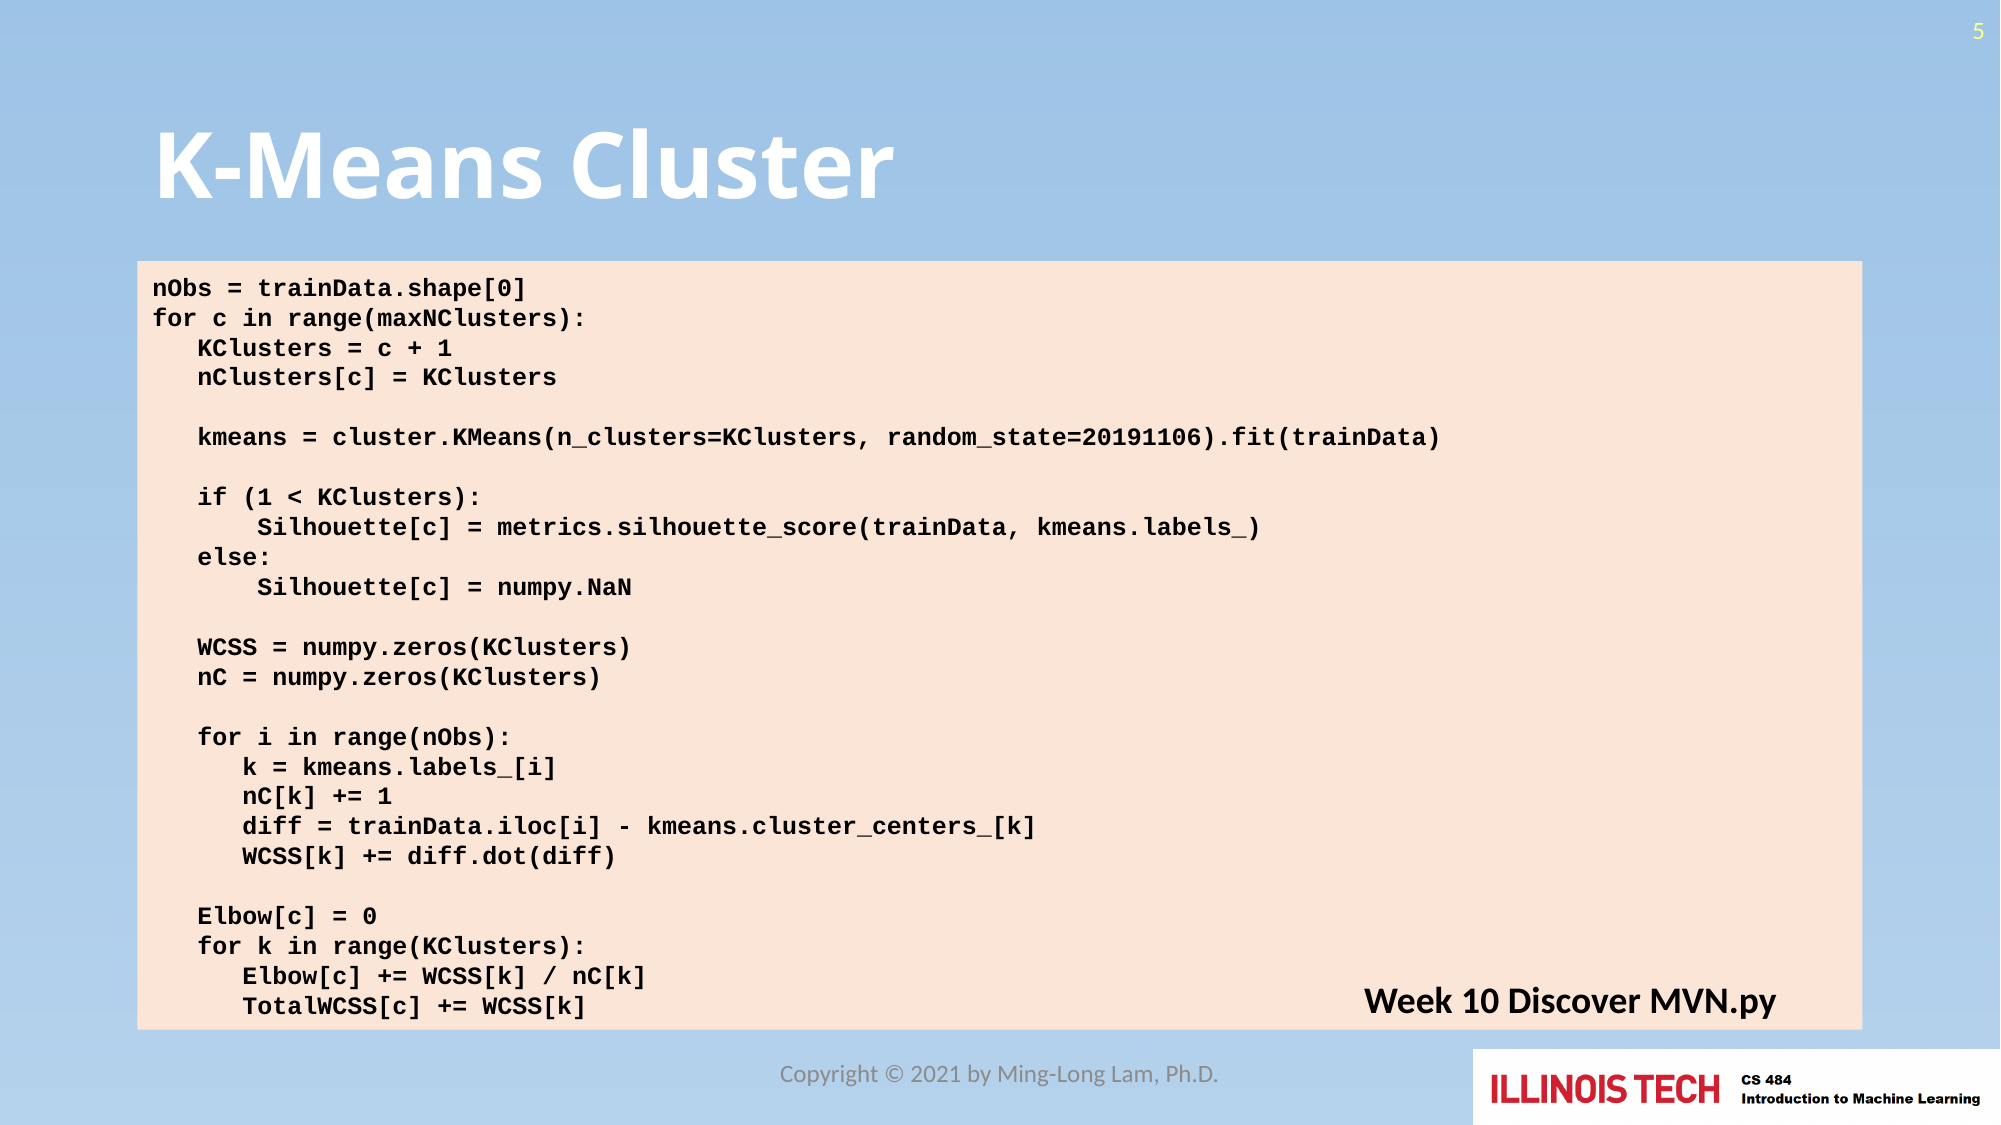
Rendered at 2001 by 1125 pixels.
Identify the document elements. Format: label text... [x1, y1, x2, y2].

list nObs = trainData.shape[0] for c in range(maxNClusters): KClusters = c + 1 nClusters[c] = KClusters kmeans = cluster.KMeans(n_clusters=KClusters, random_state=20191106).fit(trainData) if (1 < KClusters): Silhouette[c] = metrics.silhouette_score(trainData, kmeans.labels_) else: Silhouette[c] = numpy.NaN WCSS = numpy.zeros(KClusters) nC = numpy.zeros(KClusters) for i in range(nObs): k = kmeans.labels_[i] nC[k] += 1 diff = trainData.iloc[i] - kmeans.cluster_centers_[k] WCSS[k] += diff.dot(diff) Elbow[c] = 0 for k in range(KClusters): Elbow[c] += WCSS[k] / nC[k] TotalWCSS[c] += WCSS[k] [137, 261, 1863, 1030]
text_box Week 10 Discover MVN.py [1349, 968, 1793, 1029]
slide_number 5 [1550, 0, 2000, 60]
title K-Means Cluster [137, 59, 1863, 261]
footer Copyright © 2021 by Ming-Long Lam, Ph.D. [662, 1042, 1338, 1103]
picture [1473, 1049, 2000, 1125]
